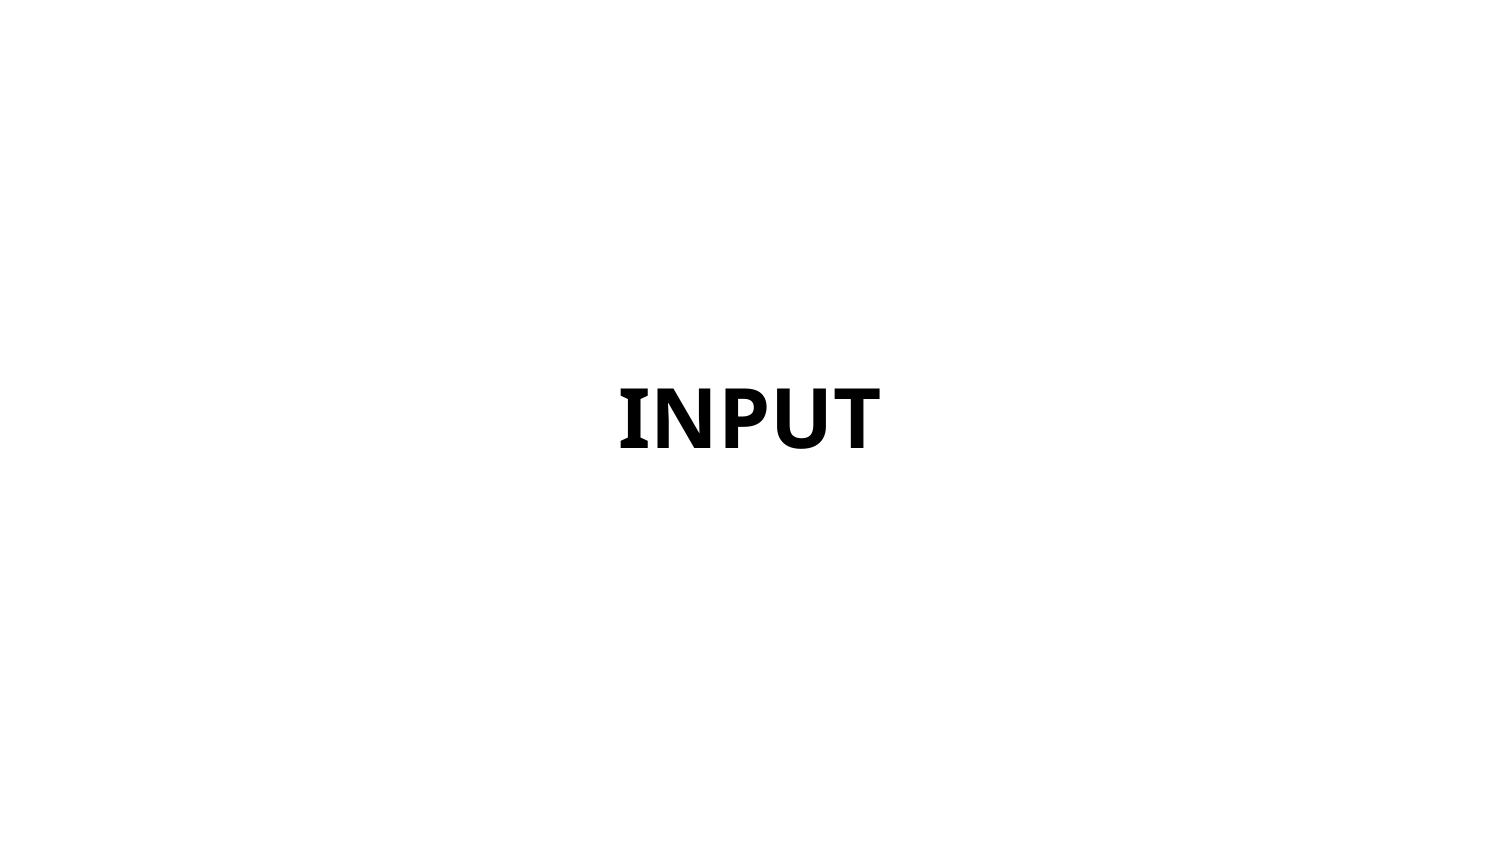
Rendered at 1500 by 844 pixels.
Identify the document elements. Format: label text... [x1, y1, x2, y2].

text_box INPUT [239, 361, 1261, 482]
